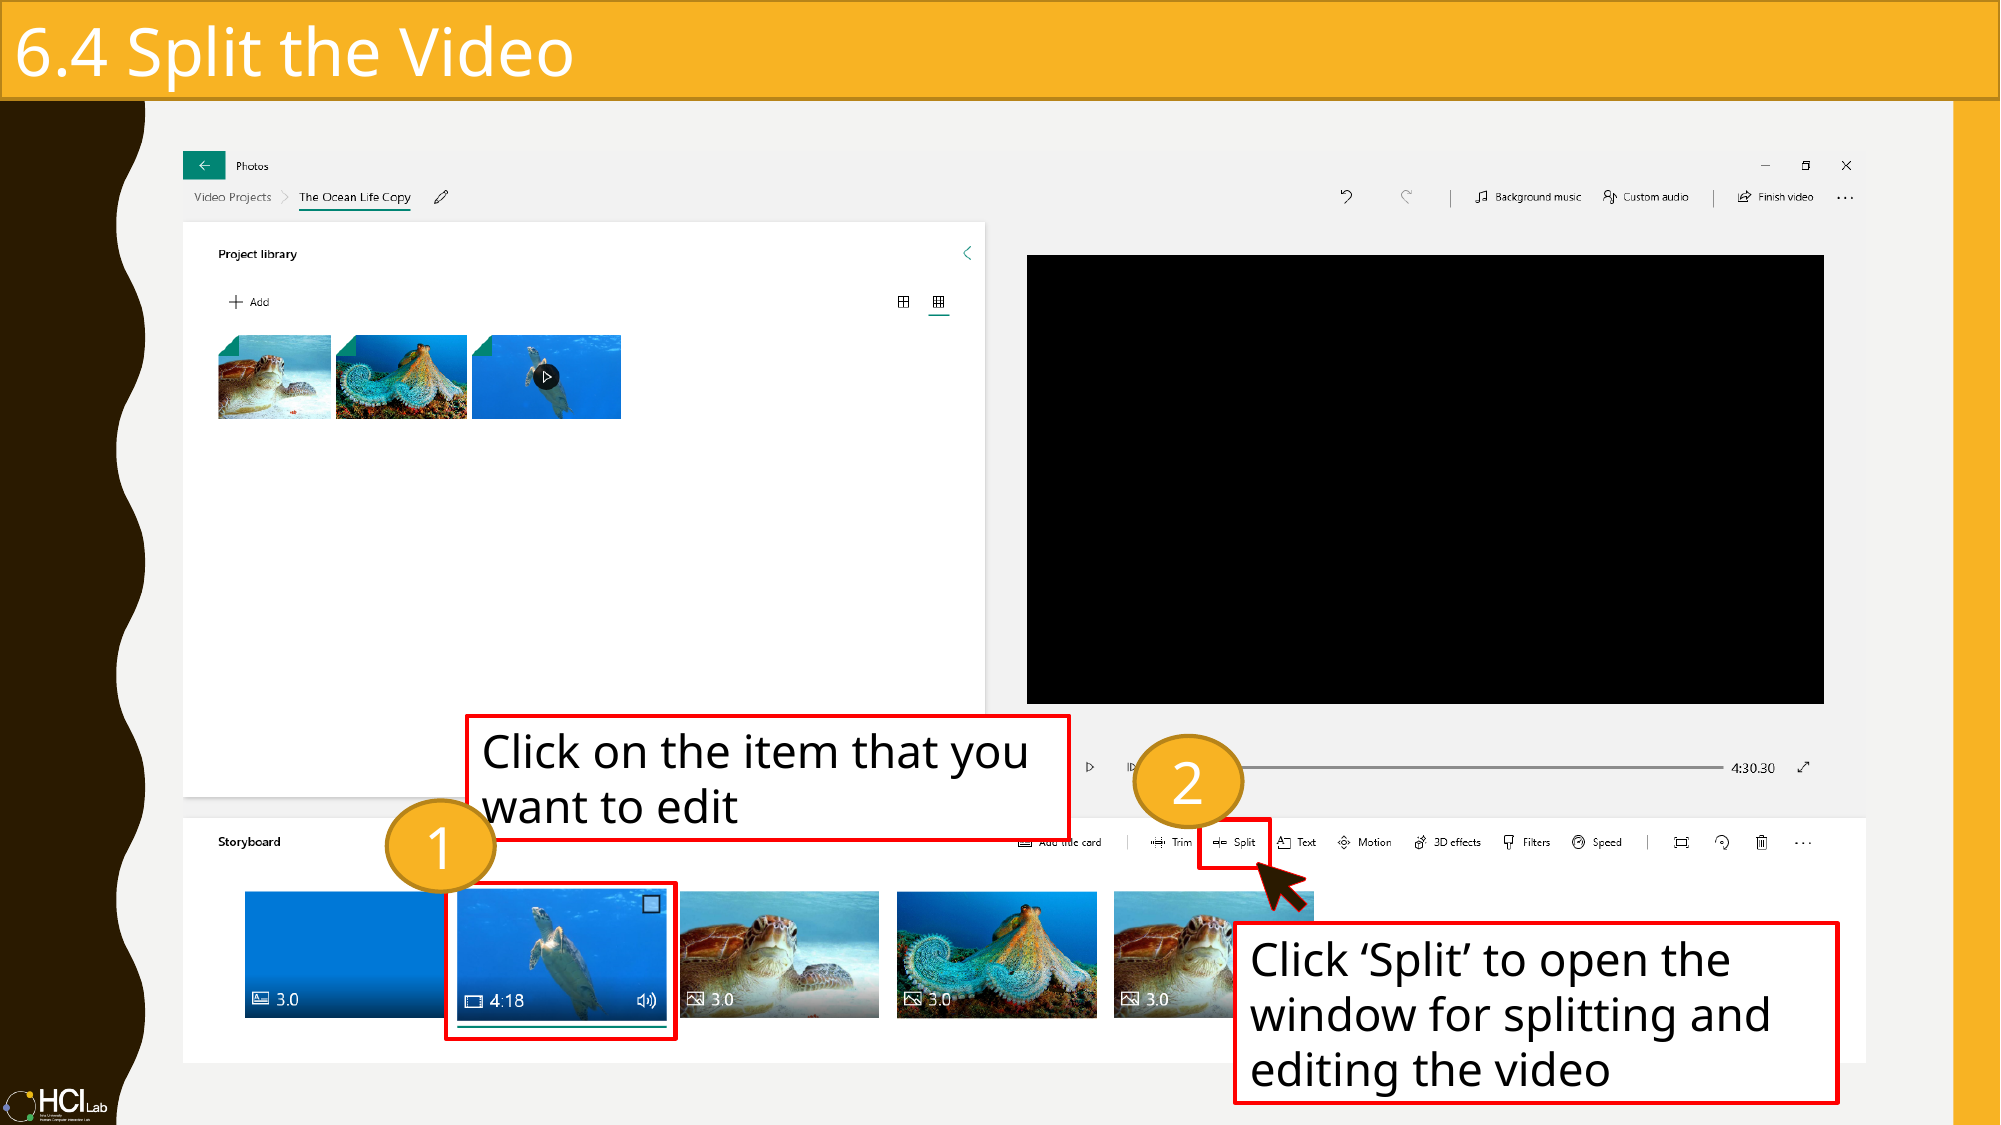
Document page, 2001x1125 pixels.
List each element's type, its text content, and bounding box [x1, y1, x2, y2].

picture [183, 151, 1866, 1063]
picture [0, 1084, 110, 1125]
text_box 6.4 Split the Video [0, 0, 2000, 101]
text_box Click ‘Split’ to open the window for splitting and editing the video [1233, 1072, 1840, 1105]
